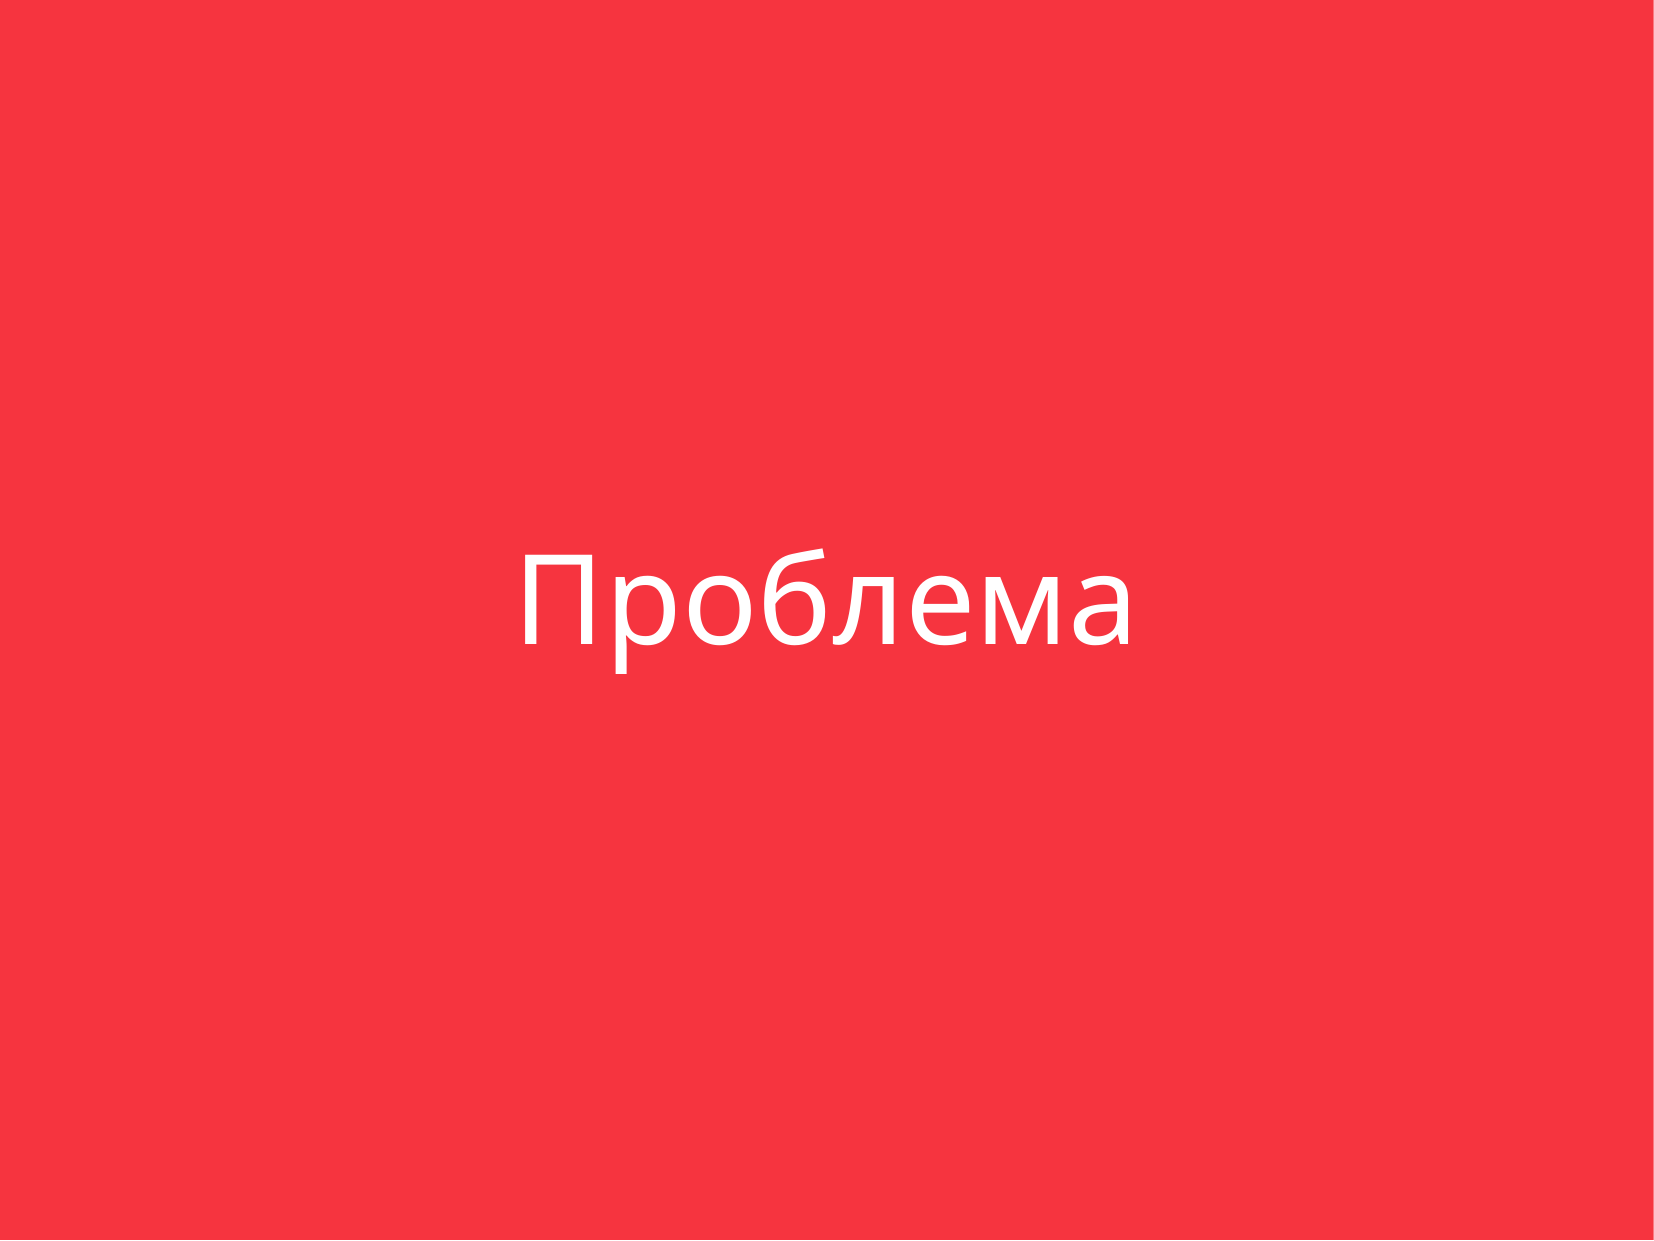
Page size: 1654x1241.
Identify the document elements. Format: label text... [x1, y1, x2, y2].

text_box Проблема [0, 0, 1654, 1189]
